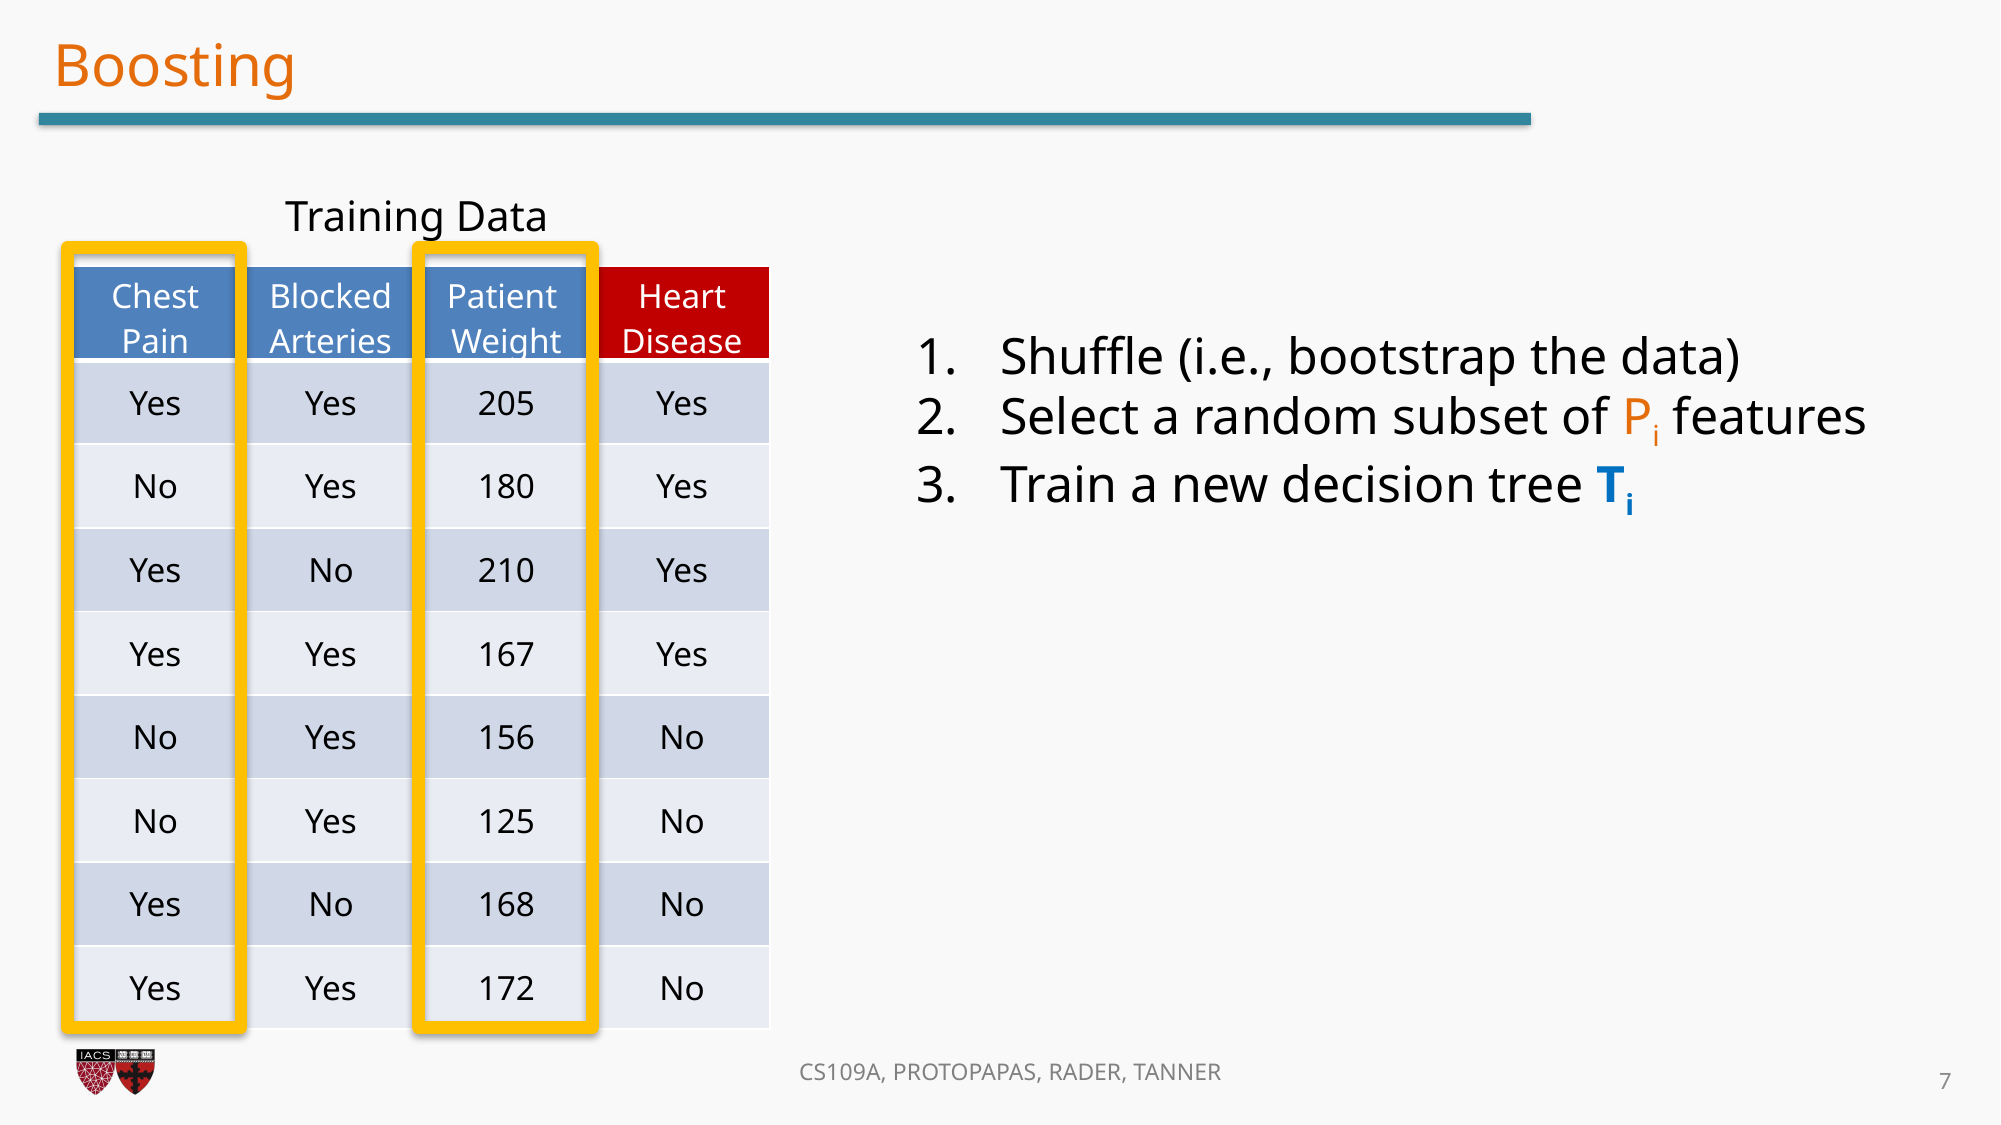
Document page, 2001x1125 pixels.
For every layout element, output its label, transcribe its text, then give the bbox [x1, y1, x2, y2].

table_cell Yes [245, 445, 413, 527]
text_box [67, 247, 242, 1028]
table_cell Yes [596, 612, 769, 694]
table_cell No [596, 696, 769, 778]
table_cell Yes [245, 612, 413, 694]
table_cell No [596, 863, 769, 945]
table_cell Yes [245, 947, 413, 1028]
table_cell Yes [245, 779, 413, 861]
table_header Heart Disease [596, 267, 769, 358]
table_cell Yes [596, 445, 769, 527]
text_box Shuffle (i.e., bootstrap the data) Select a random subset of Pi features Train a new decision tree Ti [901, 317, 1945, 529]
table_header Blocked Arteries [245, 267, 413, 358]
table_cell No [245, 863, 413, 945]
table_cell Yes [245, 696, 413, 778]
slide_number 7 [1500, 1050, 1967, 1110]
table_cell No [596, 947, 769, 1028]
table_cell Yes [596, 529, 769, 611]
table_cell Yes [245, 363, 413, 443]
text_box [418, 247, 593, 1028]
table_cell Yes [596, 363, 769, 443]
table_cell No [596, 779, 769, 861]
text_box Training Data [270, 181, 618, 247]
table_cell No [245, 529, 413, 611]
picture [75, 1049, 155, 1095]
text_box Boosting [38, 21, 832, 106]
text_box [38, 112, 1532, 126]
